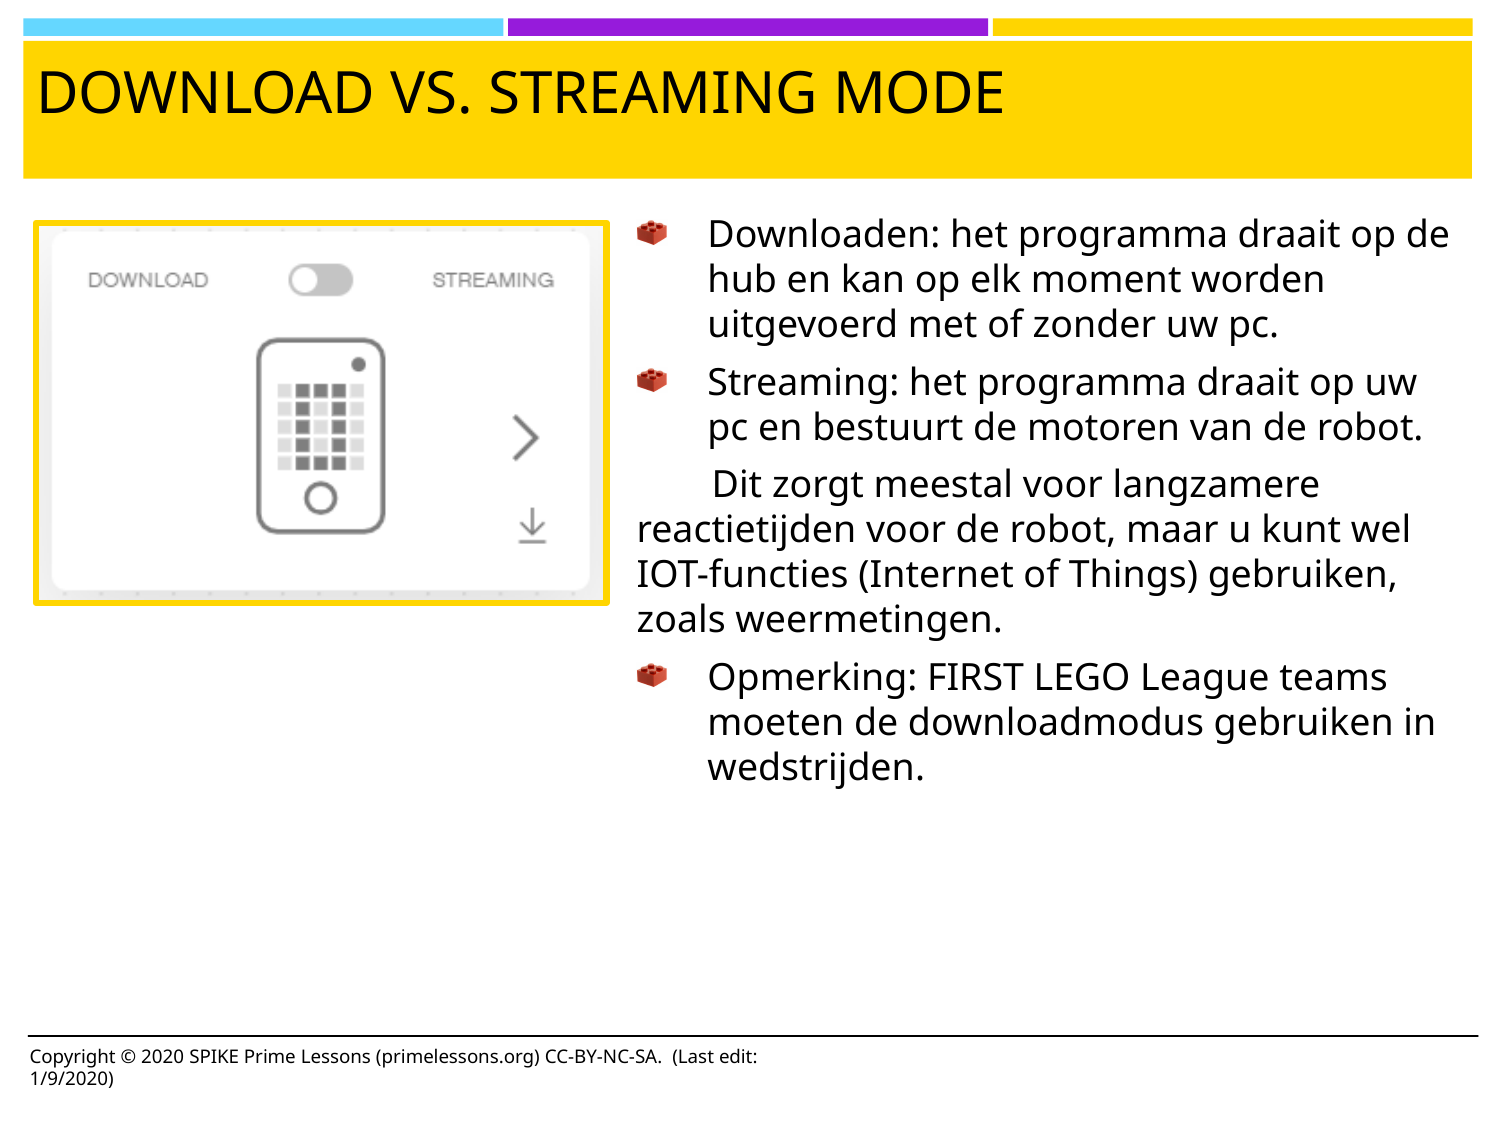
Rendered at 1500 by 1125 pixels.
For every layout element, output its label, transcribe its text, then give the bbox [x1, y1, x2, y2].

text_box Copyright © 2020 SPIKE Prime Lessons (primelessons.org) CC-BY-NC-SA. (Last edit: 1/9/2020) [22, 1036, 806, 1097]
picture [38, 225, 604, 600]
picture [636, 367, 668, 393]
text_box Downloaden: het programma draait op de hub en kan op elk moment worden uitgevoerd met of zonder uw pc. Streaming: het programma draait op uw pc en bestuurt de motoren van de robot. Dit zorgt meestal voor langzamere reactietijden voor de robot, maar u kunt wel IOT-functies (Internet of Things) gebruiken, zoals weermetingen. Opmerking: FIRST LEGO League teams moeten de downloadmodus gebruiken in wedstrijden. [629, 202, 1465, 795]
slide_number [1350, 1029, 1398, 1080]
title Download vs. streaming mode [28, 47, 1465, 173]
picture [636, 219, 668, 246]
picture [636, 662, 668, 688]
